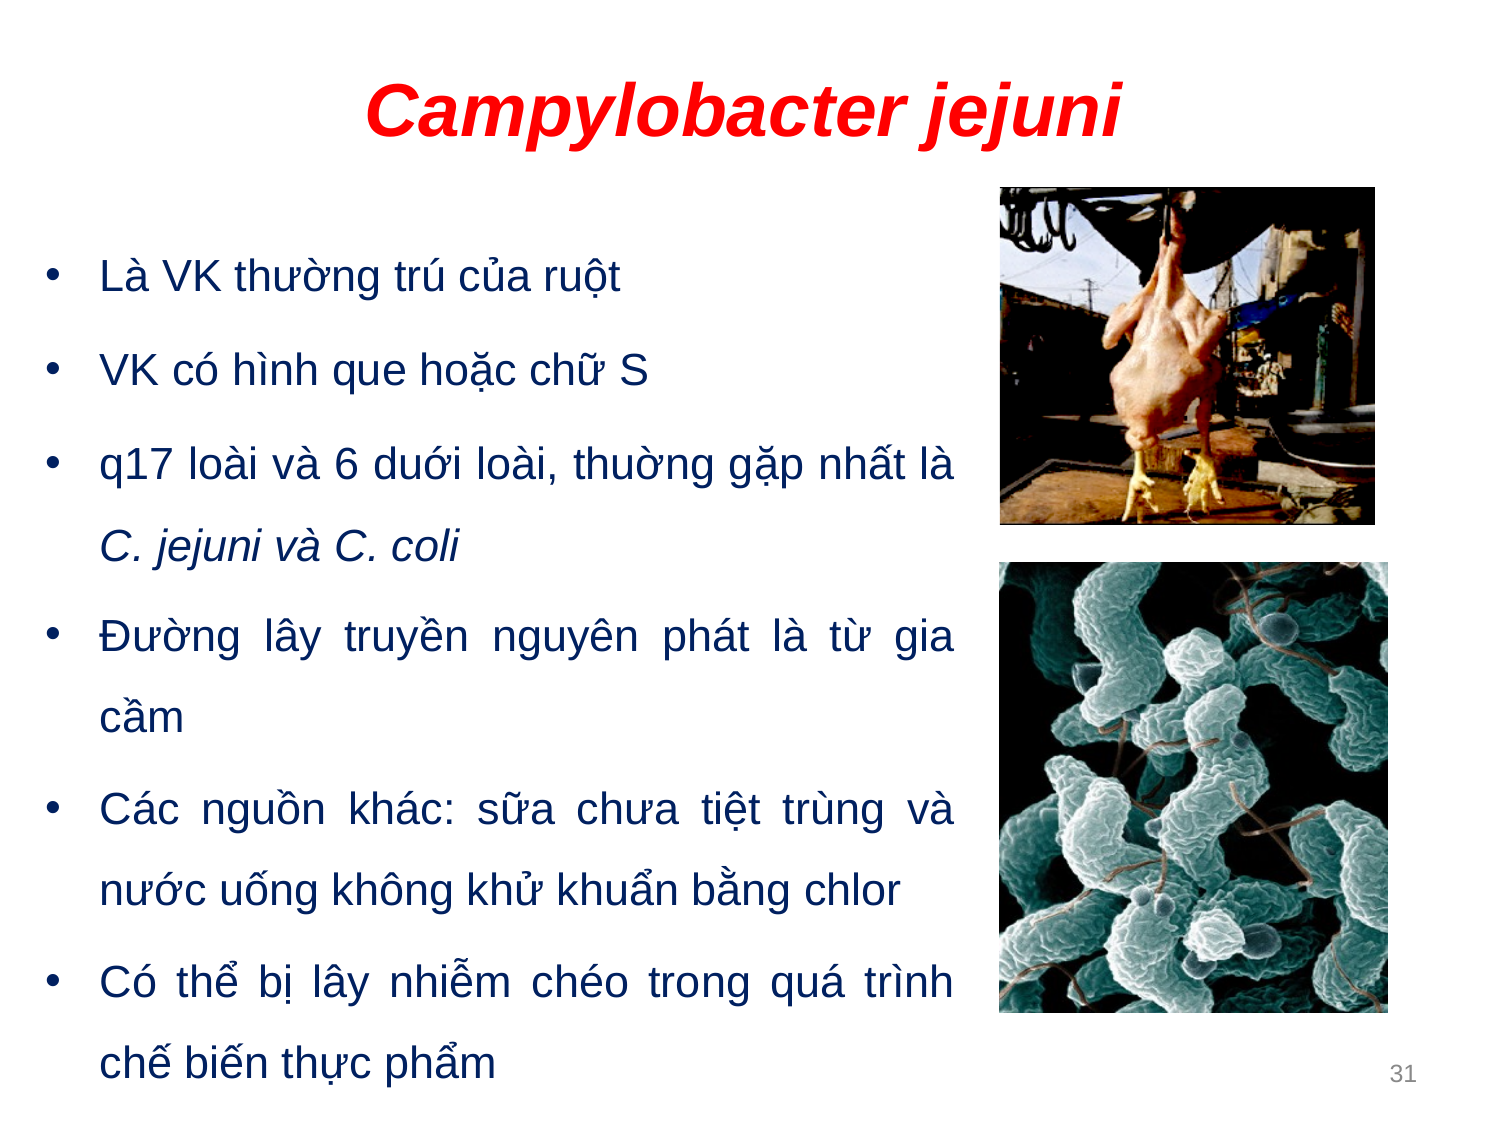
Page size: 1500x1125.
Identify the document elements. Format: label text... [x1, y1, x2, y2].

title Campylobacter jejuni [174, 49, 1313, 163]
list Là VK thường trú của ruột VK có hình que hoặc chữ S q17 loài và 6 duới loài, thuờng gặp nhất là C. jejuni và C. coli Đường lây truyền nguyên phát là từ gia cầm Các nguồn khác: sữa chưa tiệt trùng và nước uống không khử khuẩn bằng chlor Có thể bị lây nhiễm chéo trong quá trình chế biến thực phẩm [36, 211, 963, 1101]
picture [999, 562, 1388, 1013]
picture [999, 187, 1376, 526]
slide_number 31 [1379, 1050, 1426, 1095]
